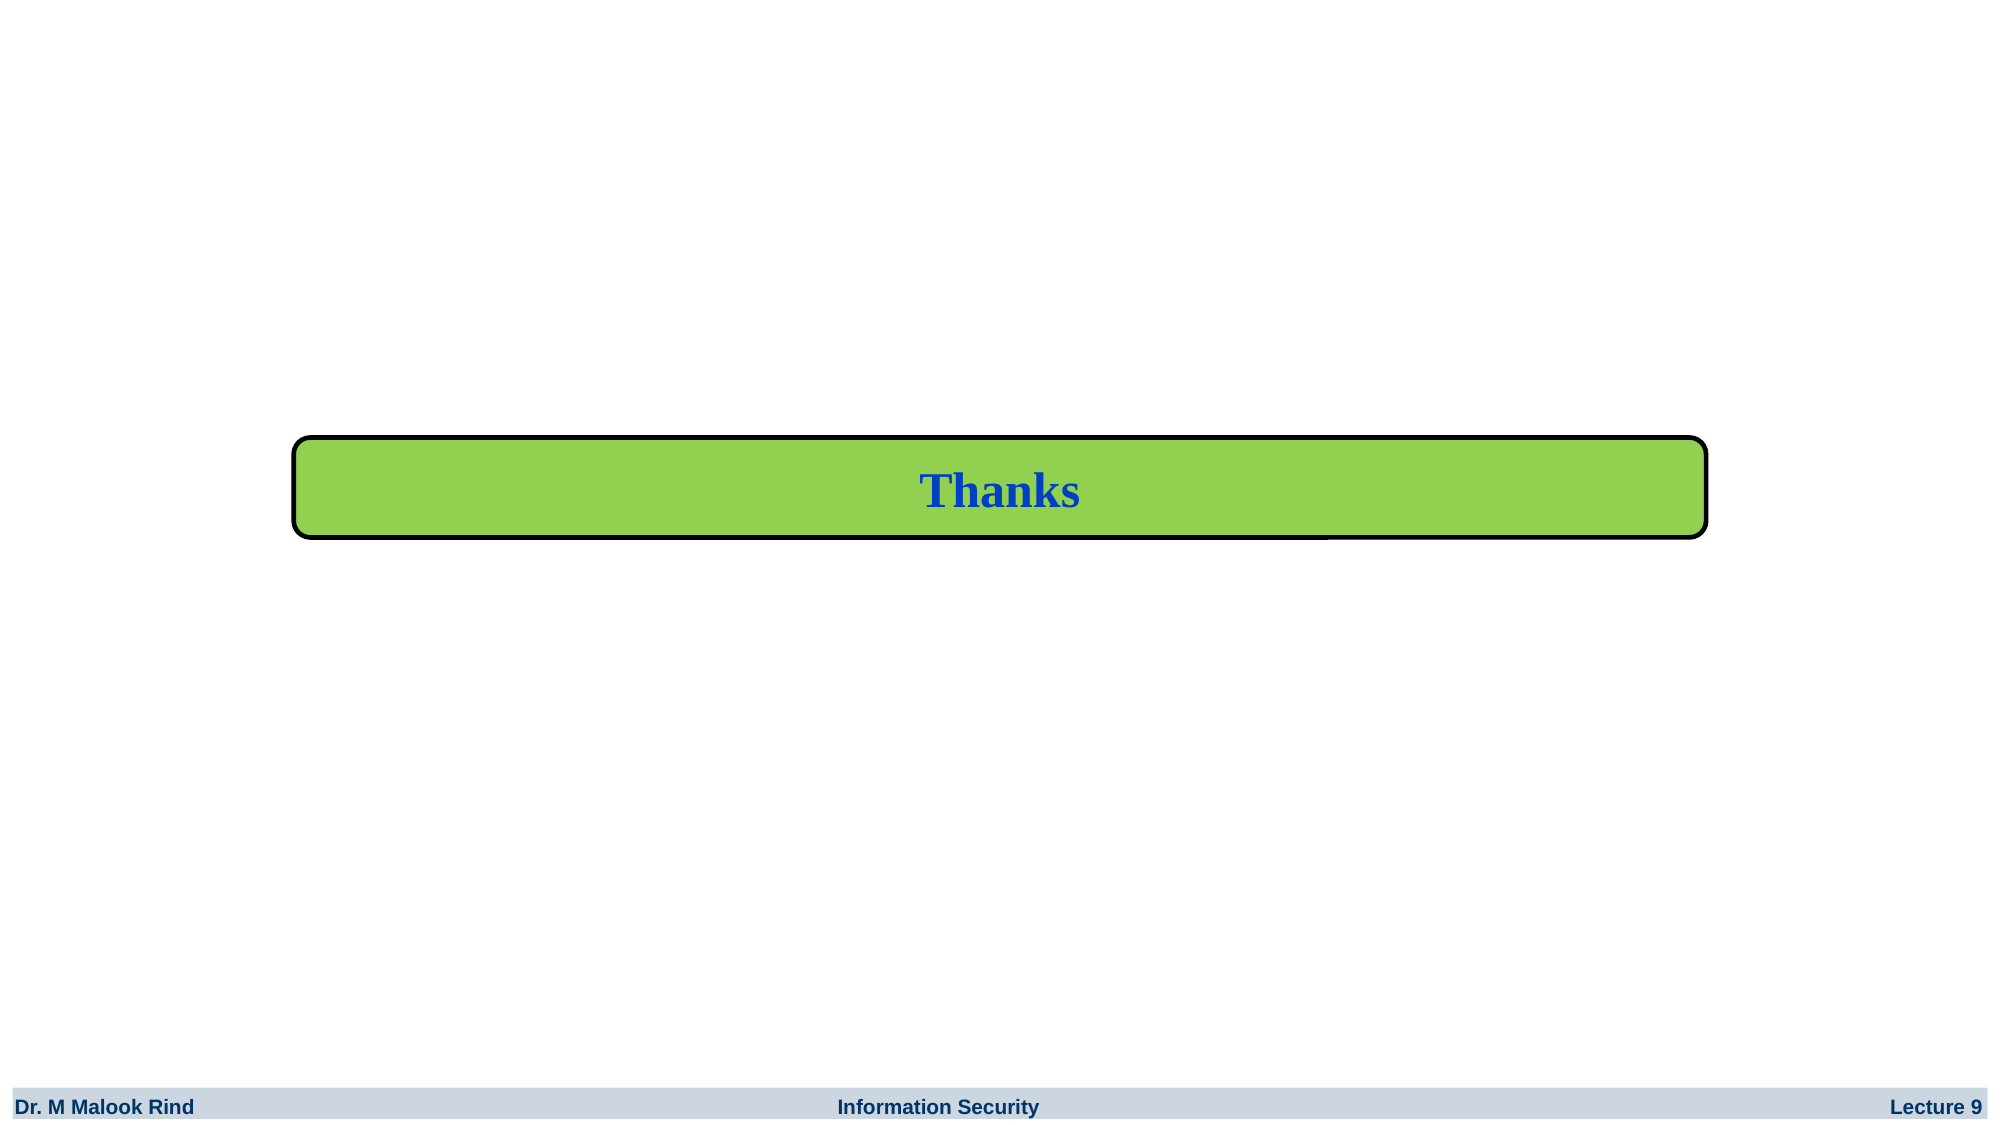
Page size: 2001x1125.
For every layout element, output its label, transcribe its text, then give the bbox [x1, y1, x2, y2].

text_box Thanks [293, 437, 1707, 538]
text_box [12, 1087, 1988, 1091]
text_box Dr. M Malook Rind Information Security Lecture 9 [12, 1091, 1988, 1125]
